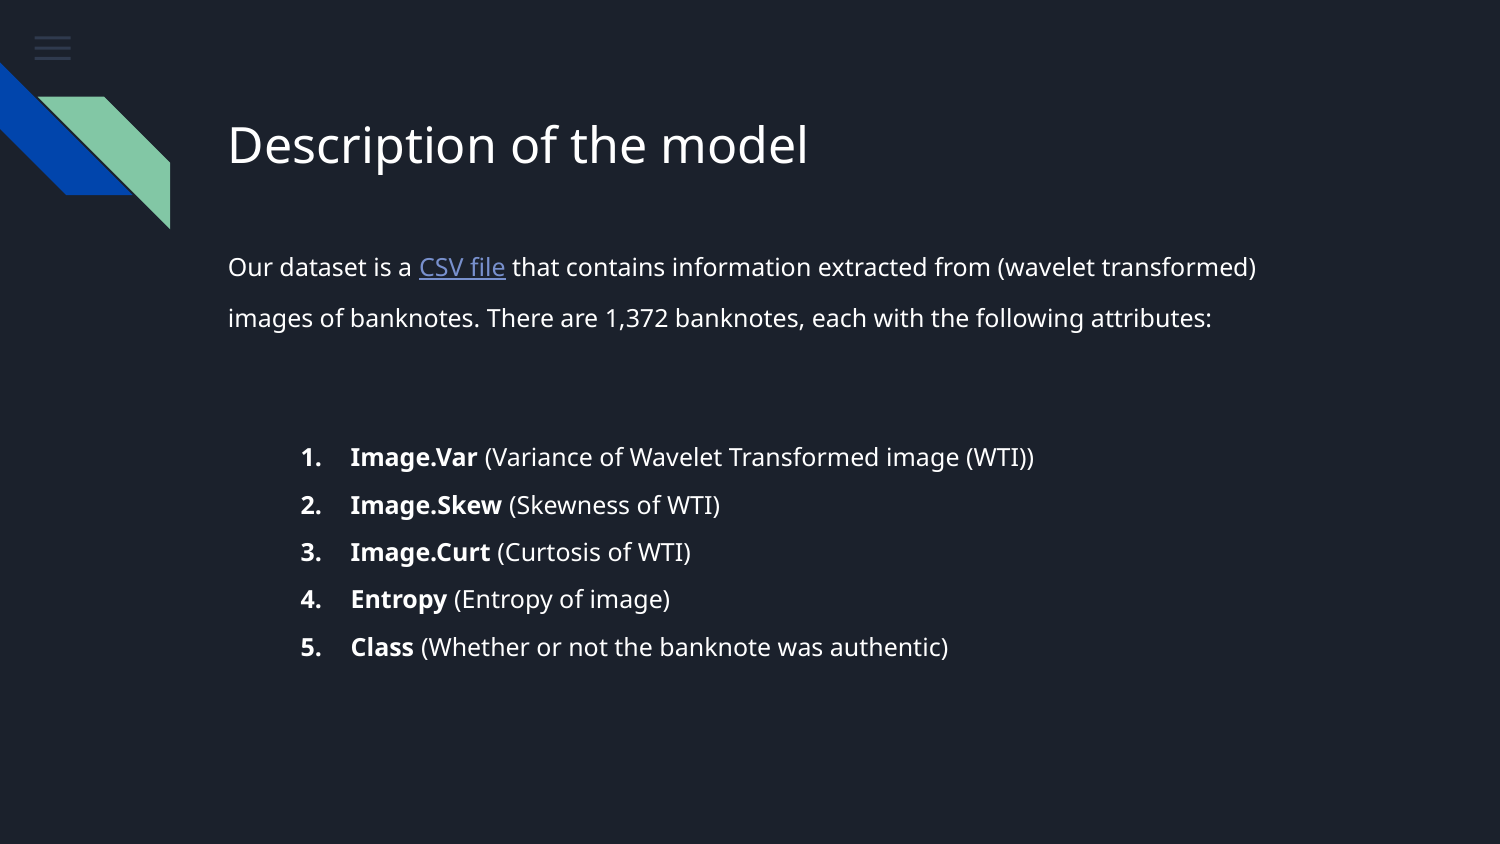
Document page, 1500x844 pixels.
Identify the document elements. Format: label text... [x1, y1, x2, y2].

list Our dataset is a CSV file that contains information extracted from (wavelet transformed) images of banknotes. There are 1,372 banknotes, each with the following attributes: Image.Var (Variance of Wavelet Transformed image (WTI)) Image.Skew (Skewness of WTI) Image.Curt (Curtosis of WTI) Entropy (Entropy of image) Class (Whether or not the banknote was authentic) [212, 216, 1321, 422]
title Description of the model [212, 89, 1134, 188]
